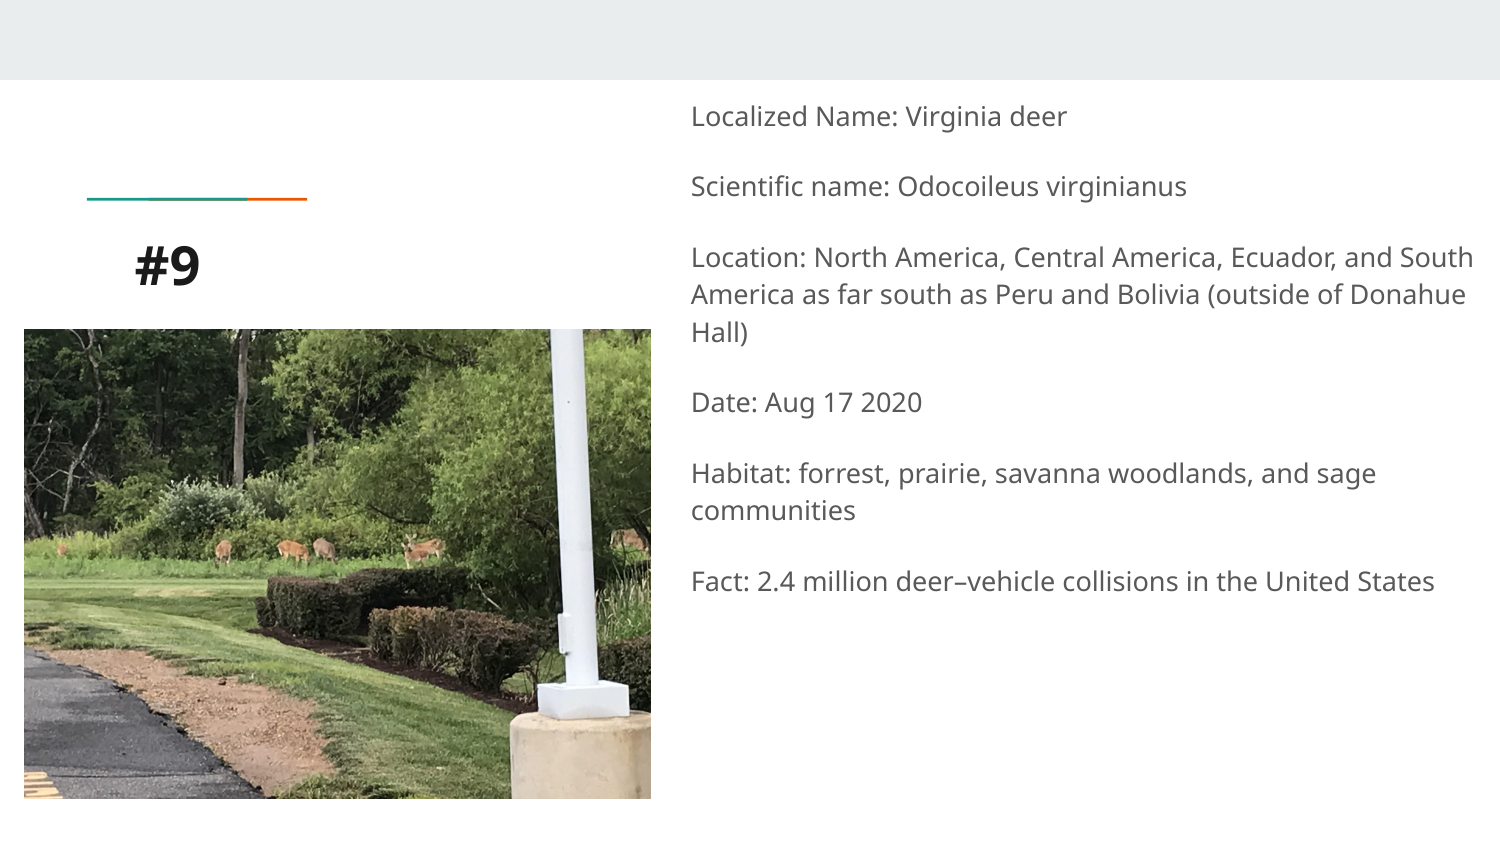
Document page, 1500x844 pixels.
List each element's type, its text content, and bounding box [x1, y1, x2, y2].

list Localized Name: Virginia deer Scientific name: Odocoileus virginianus Location: North America, Central America, Ecuador, and South America as far south as Peru and Bolivia (outside of Donahue Hall) Date: Aug 17 2020 Habitat: forrest, prairie, savanna woodlands, and sage communities Fact: 2.4 million deer–vehicle collisions in the United States [675, 79, 1500, 844]
title #9 [119, 216, 675, 305]
picture [24, 328, 651, 799]
